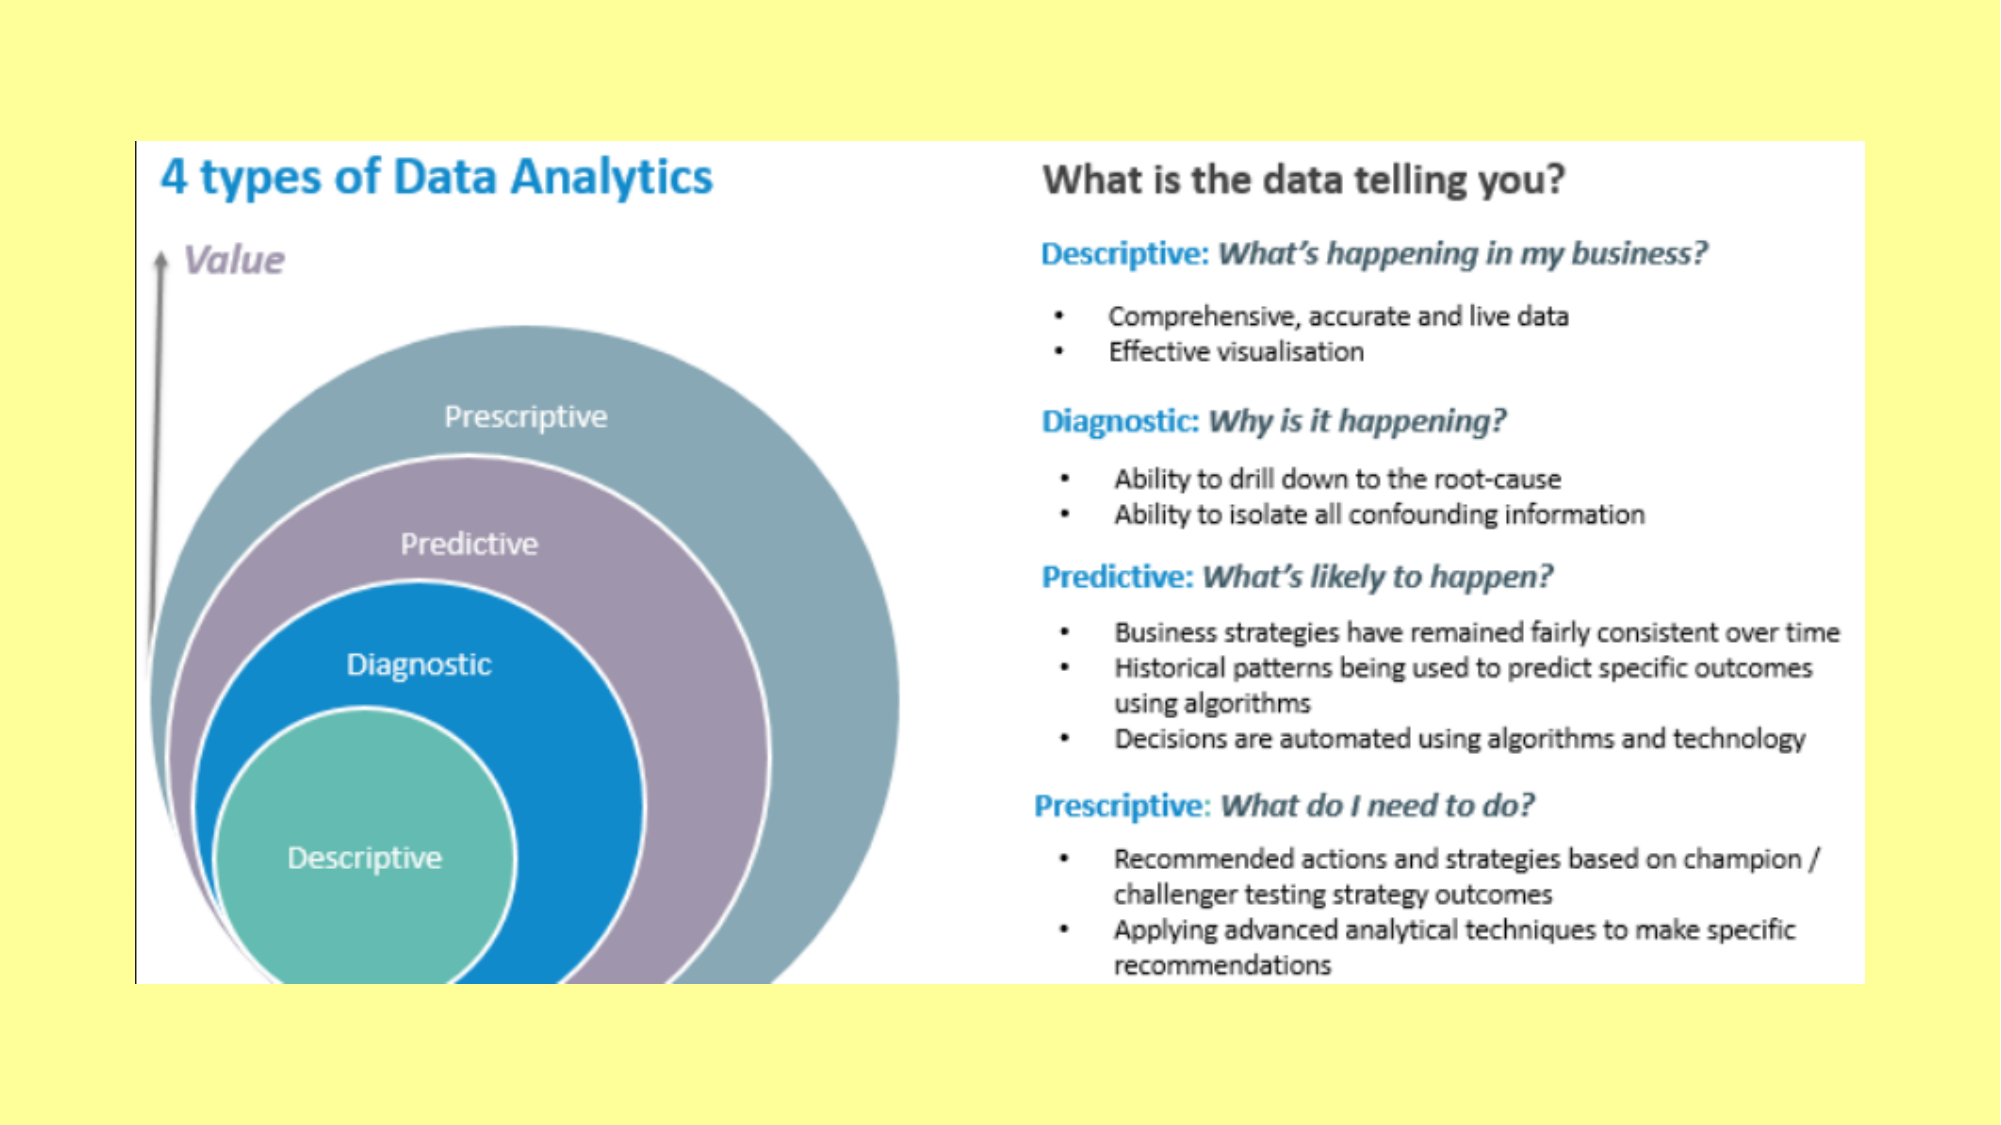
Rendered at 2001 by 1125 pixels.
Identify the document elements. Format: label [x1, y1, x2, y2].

picture [135, 141, 1865, 984]
